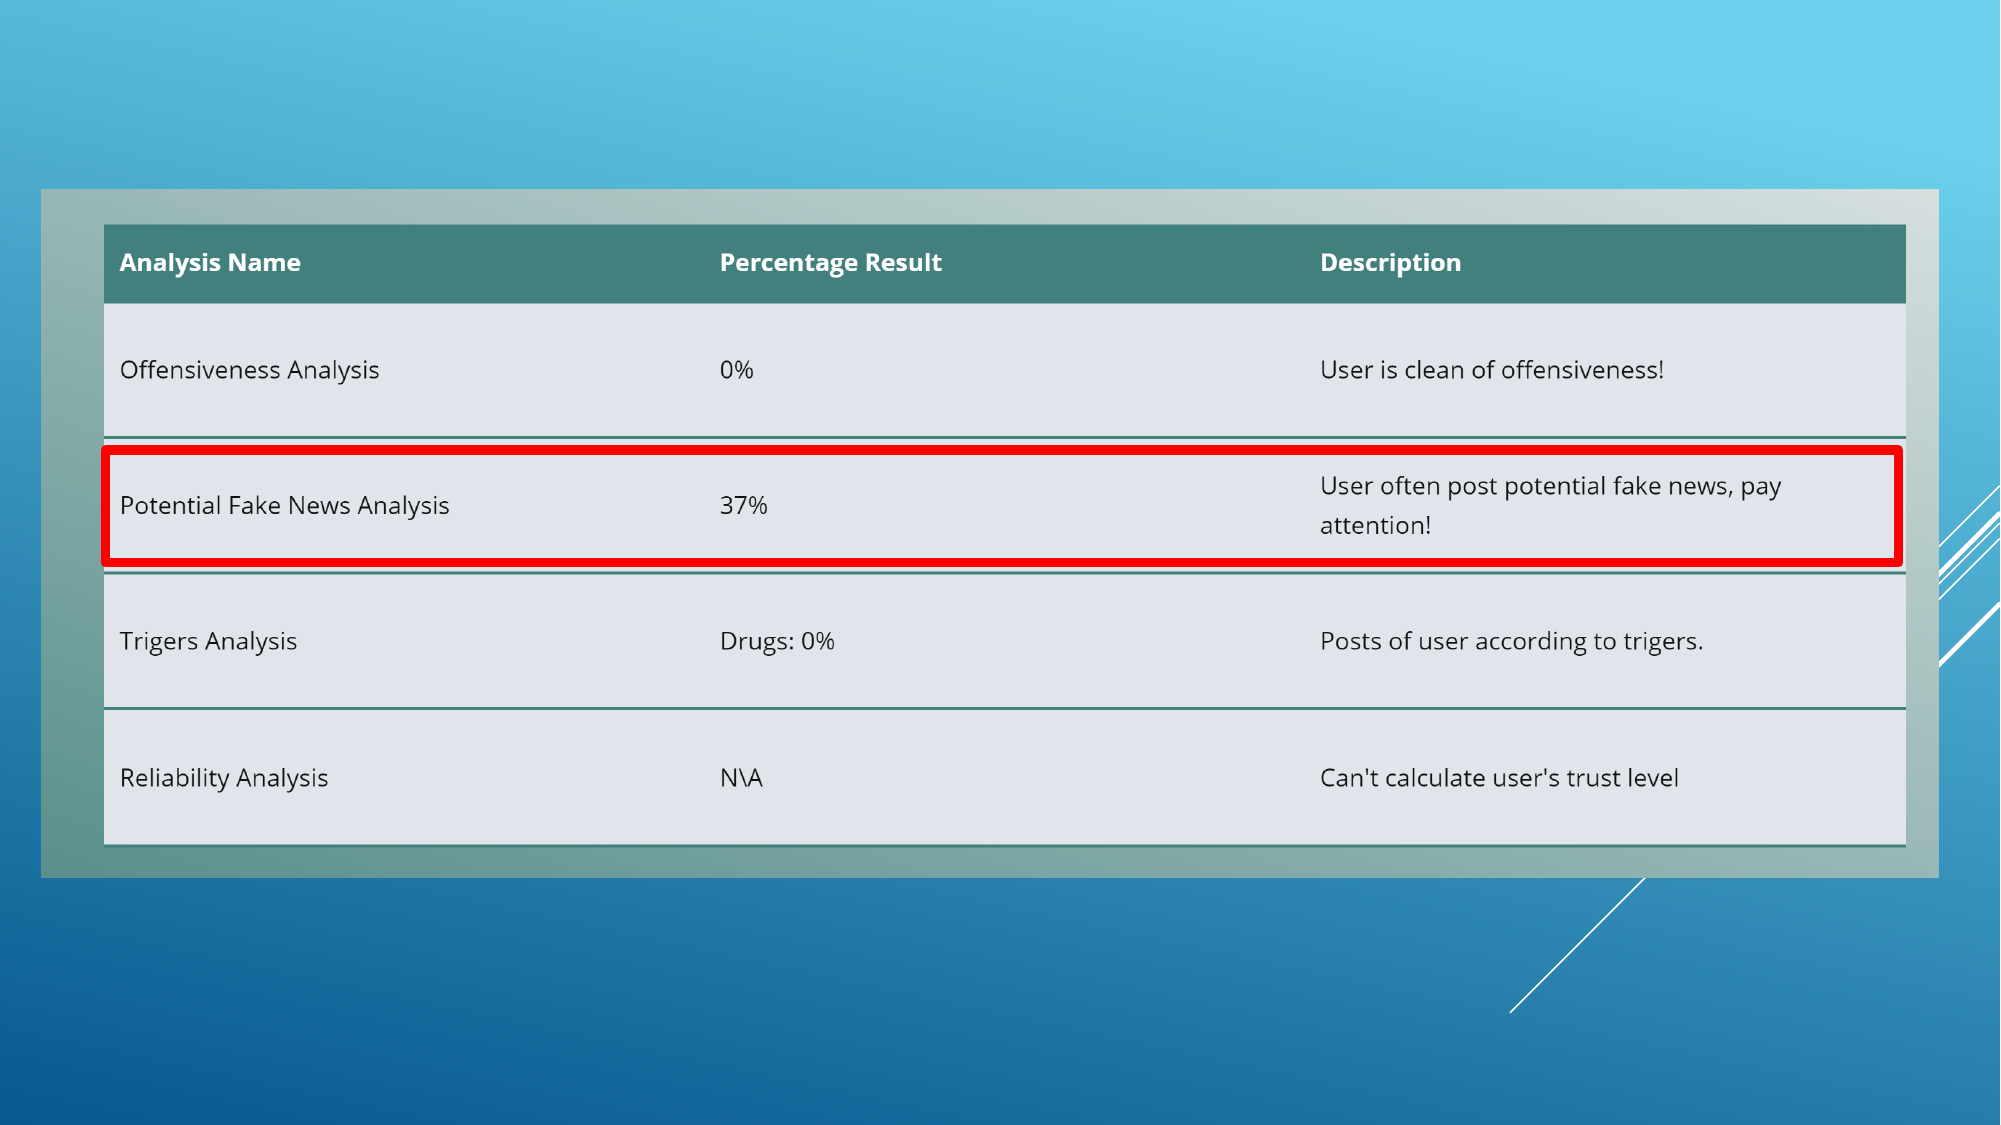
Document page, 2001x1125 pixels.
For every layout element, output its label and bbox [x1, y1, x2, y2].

picture [41, 189, 1940, 878]
